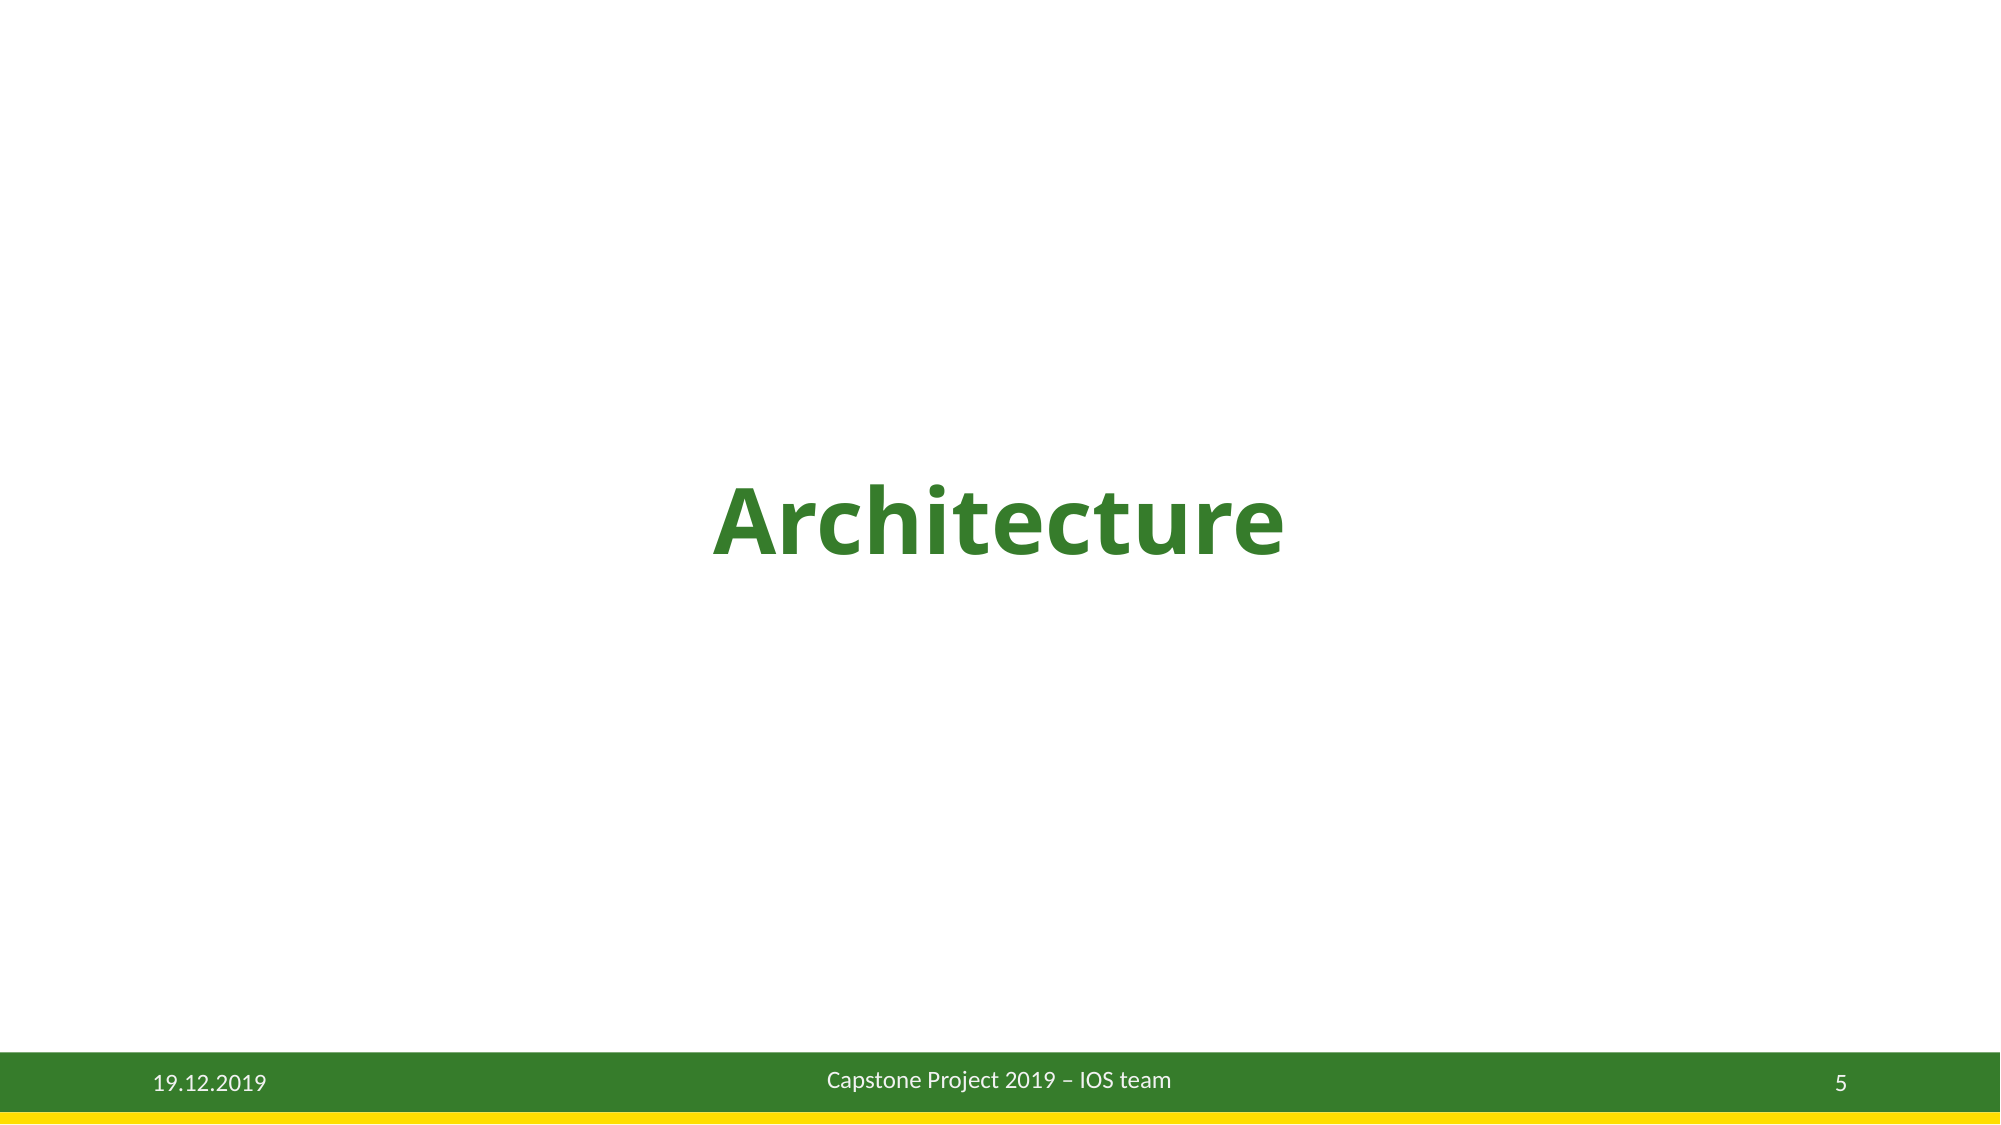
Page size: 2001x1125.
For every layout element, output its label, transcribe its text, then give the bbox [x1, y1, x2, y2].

footer Capstone Project 2019 – IOS team [662, 1048, 1338, 1109]
text_box [0, 1111, 2000, 1125]
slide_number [137, 1051, 588, 1112]
text_box [1863, 1051, 2000, 1111]
title Architecture [137, 415, 1863, 634]
text_box [588, 1051, 1412, 1111]
slide_number 5 [1412, 1051, 1863, 1112]
text_box [0, 1051, 137, 1111]
